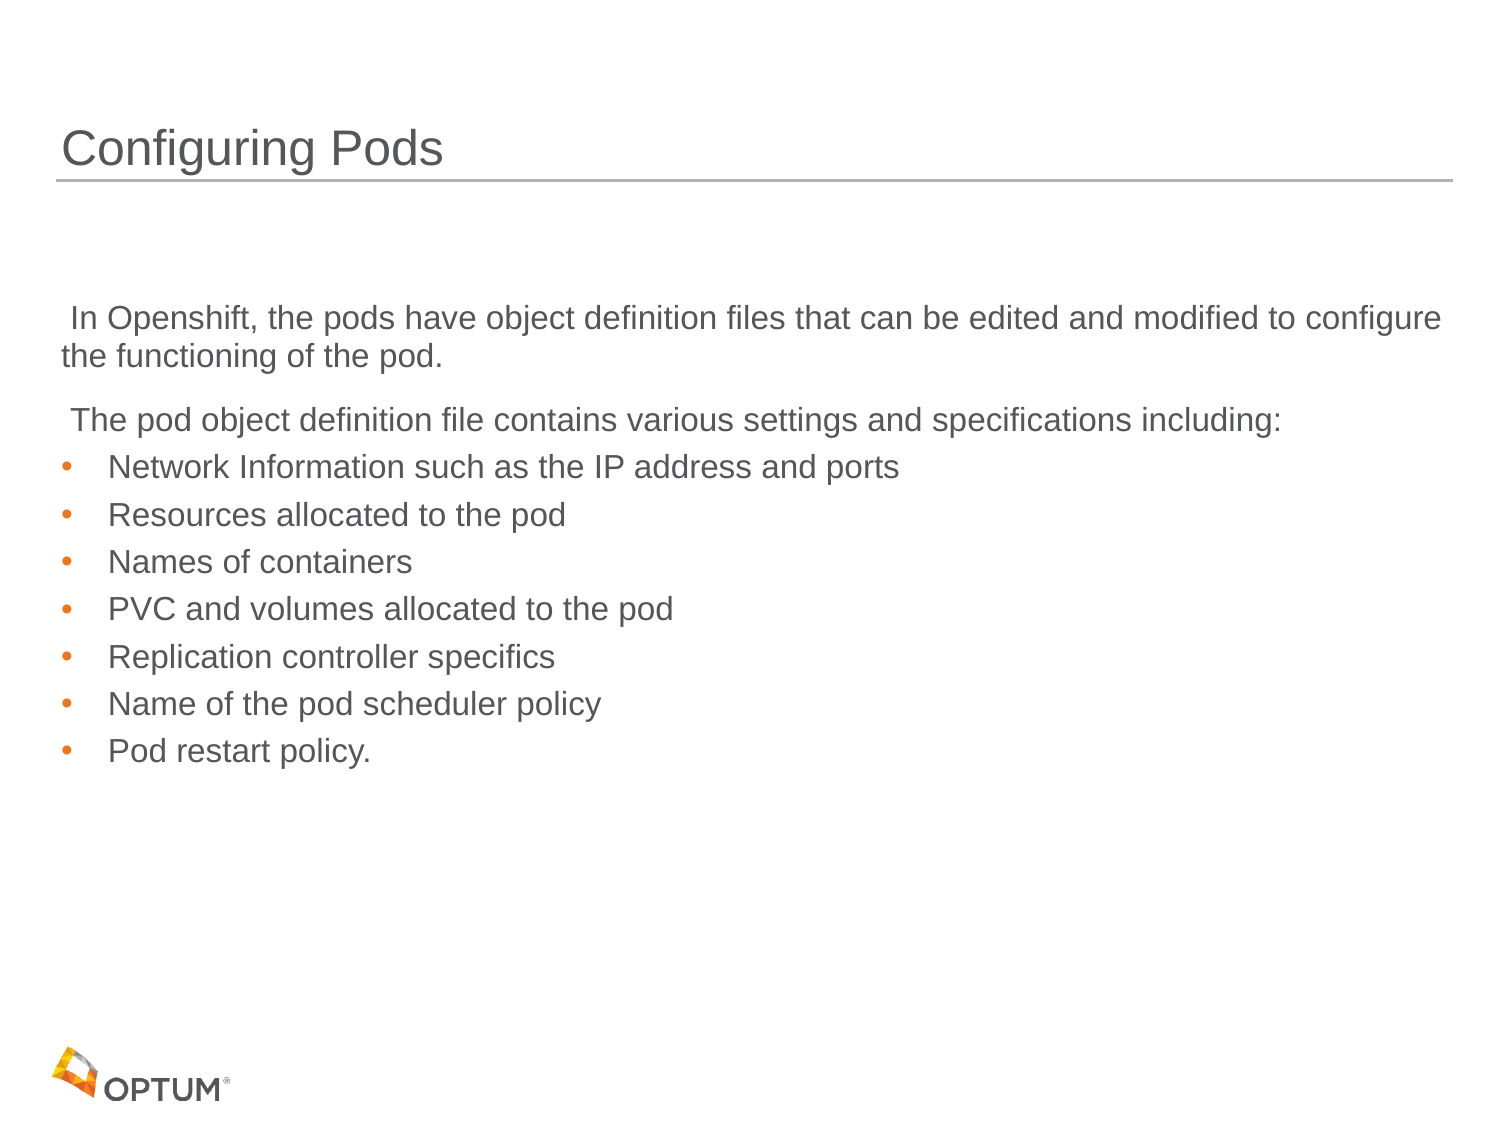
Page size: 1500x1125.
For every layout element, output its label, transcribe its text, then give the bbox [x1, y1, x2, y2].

list In Openshift, the pods have object definition files that can be edited and modified to configure the functioning of the pod. The pod object definition file contains various settings and specifications including: Network Information such as the IP address and ports Resources allocated to the pod Names of containers PVC and volumes allocated to the pod Replication controller specifics Name of the pod scheduler policy Pod restart policy. [60, 299, 1454, 968]
picture [50, 1044, 231, 1101]
title Configuring Pods [60, 0, 1454, 177]
